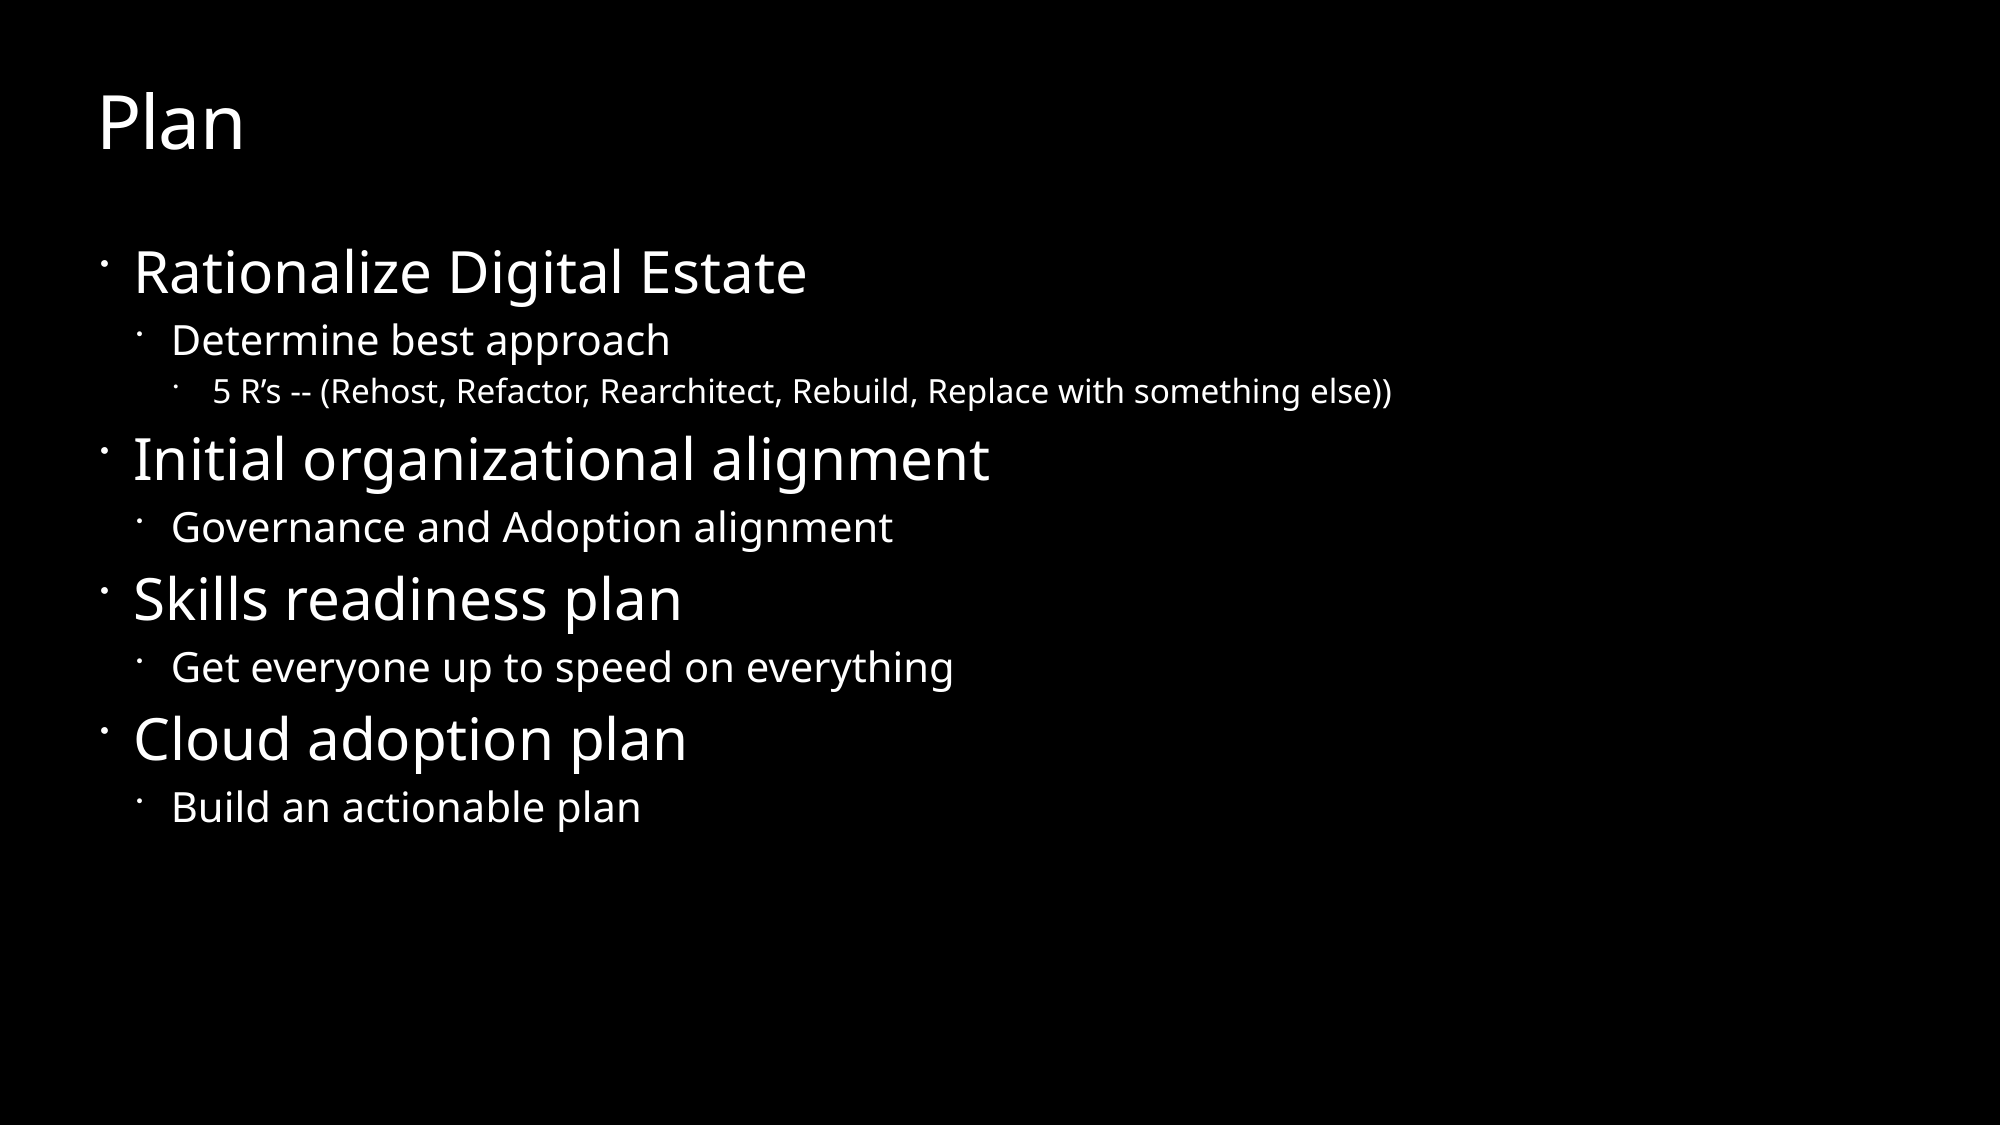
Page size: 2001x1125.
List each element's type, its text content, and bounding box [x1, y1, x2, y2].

title Plan [96, 75, 1904, 166]
list Rationalize Digital Estate Determine best approach 5 R’s -- (Rehost, Refactor, Rearchitect, Rebuild, Replace with something else)) Initial organizational alignment Governance and Adoption alignment Skills readiness plan Get everyone up to speed on everything Cloud adoption plan Build an actionable plan [95, 235, 1904, 949]
